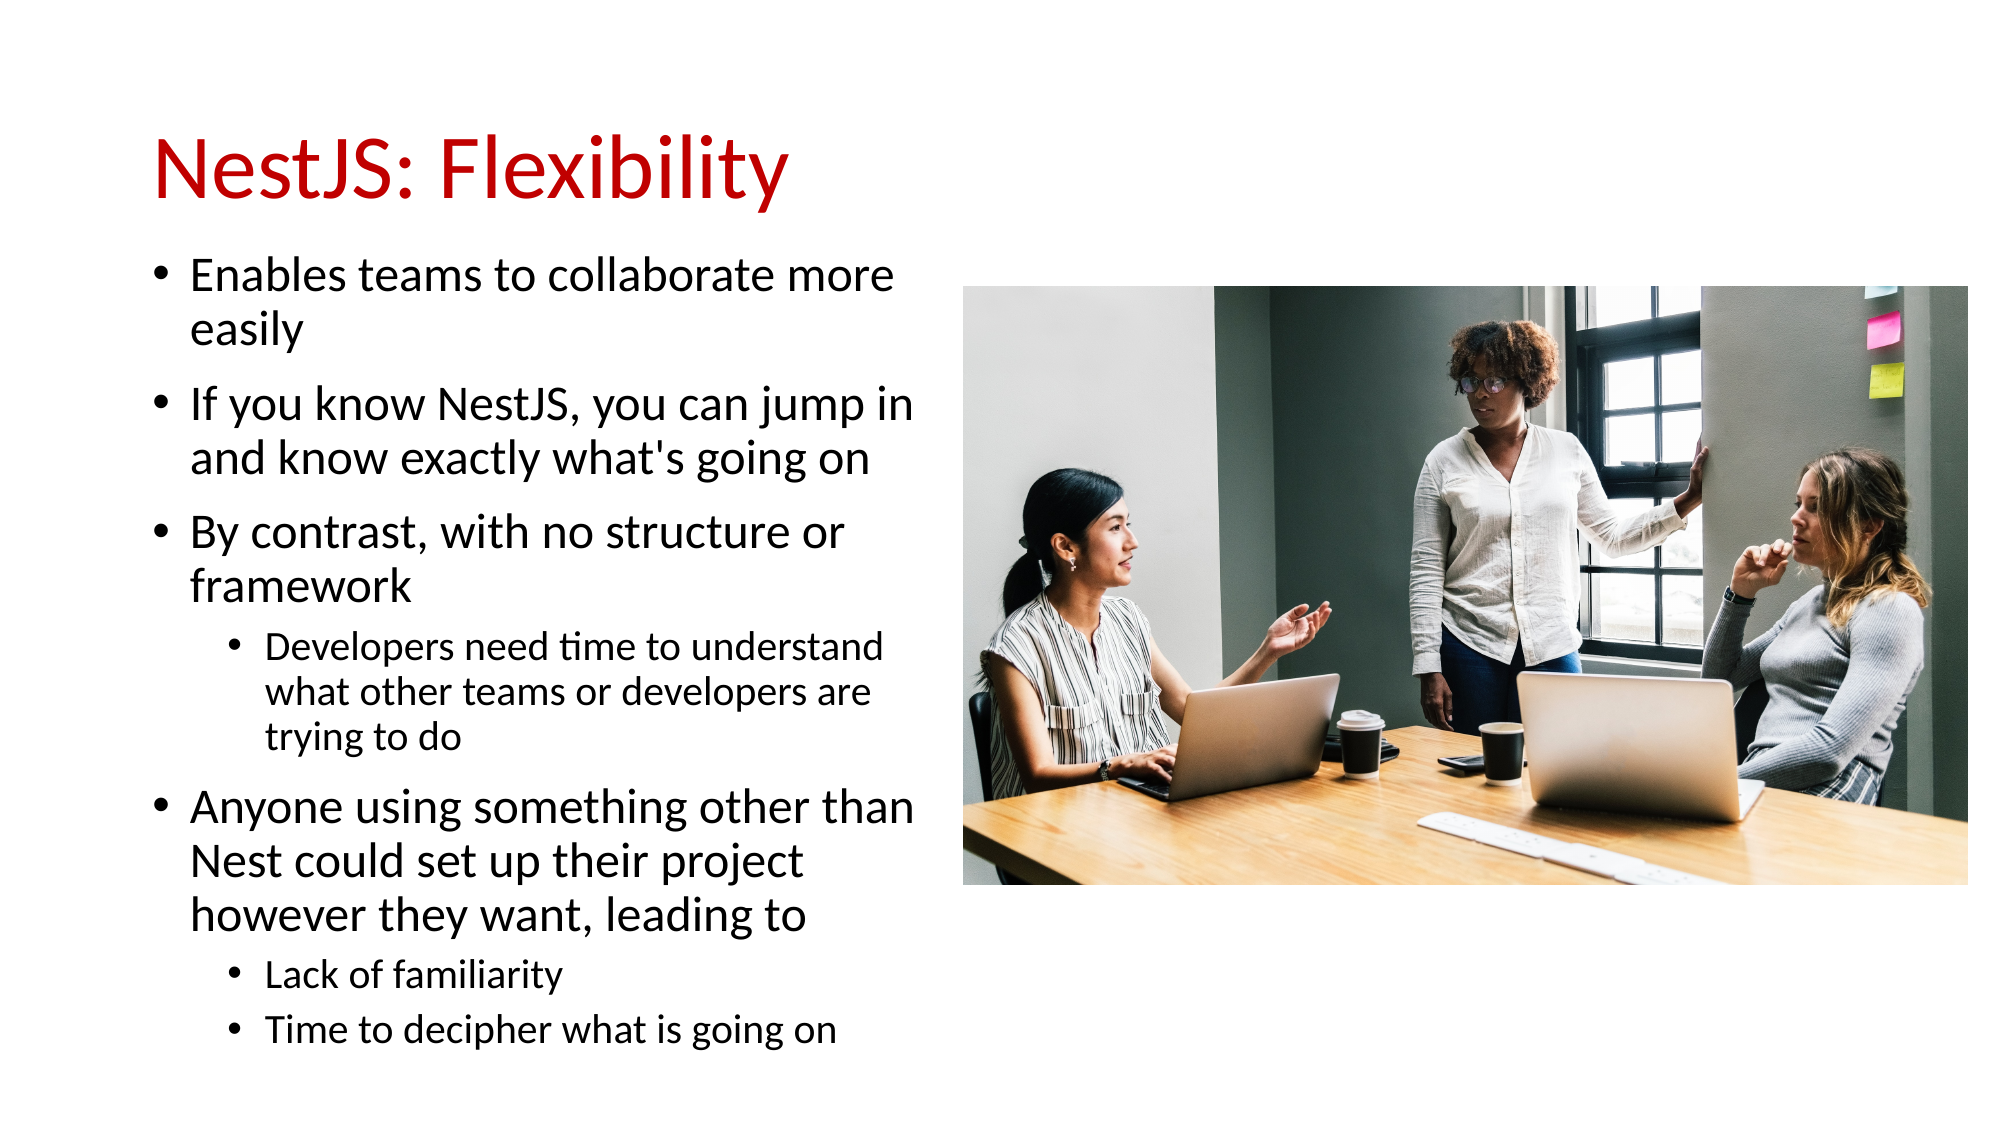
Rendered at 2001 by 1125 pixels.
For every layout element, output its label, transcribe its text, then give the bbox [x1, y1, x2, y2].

list Enables teams to collaborate more easily If you know NestJS, you can jump in and know exactly what's going on By contrast, with no structure or framework Developers need time to understand what other teams or developers are trying to do Anyone using something other than Nest could set up their project however they want, leading to Lack of familiarity Time to decipher what is going on [137, 240, 964, 955]
title NestJS: Flexibility [137, 59, 1863, 278]
picture [963, 286, 1968, 885]
